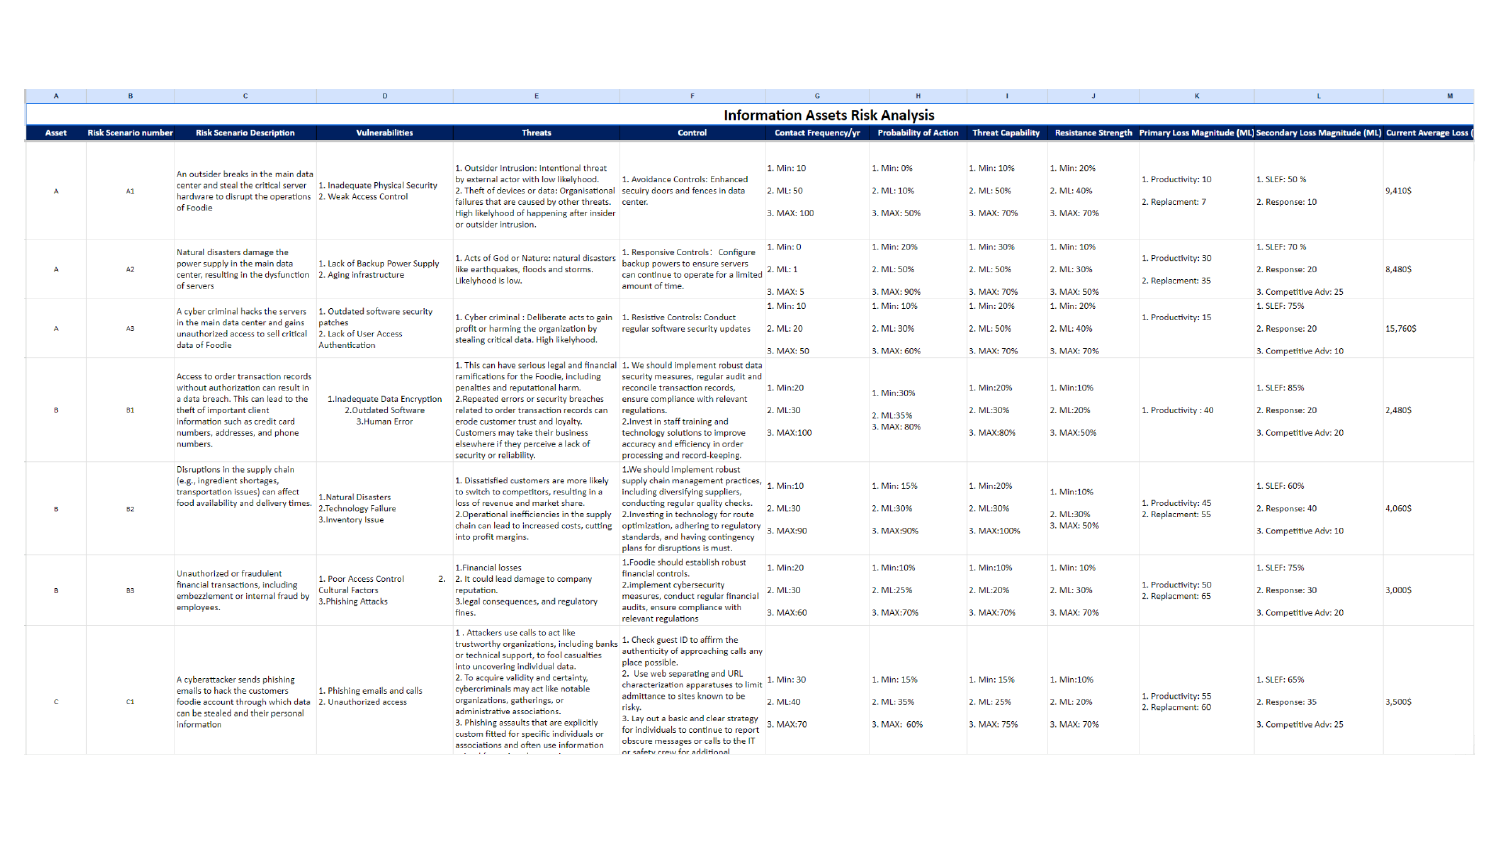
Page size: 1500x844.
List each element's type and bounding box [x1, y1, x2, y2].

picture [24, 88, 1476, 755]
